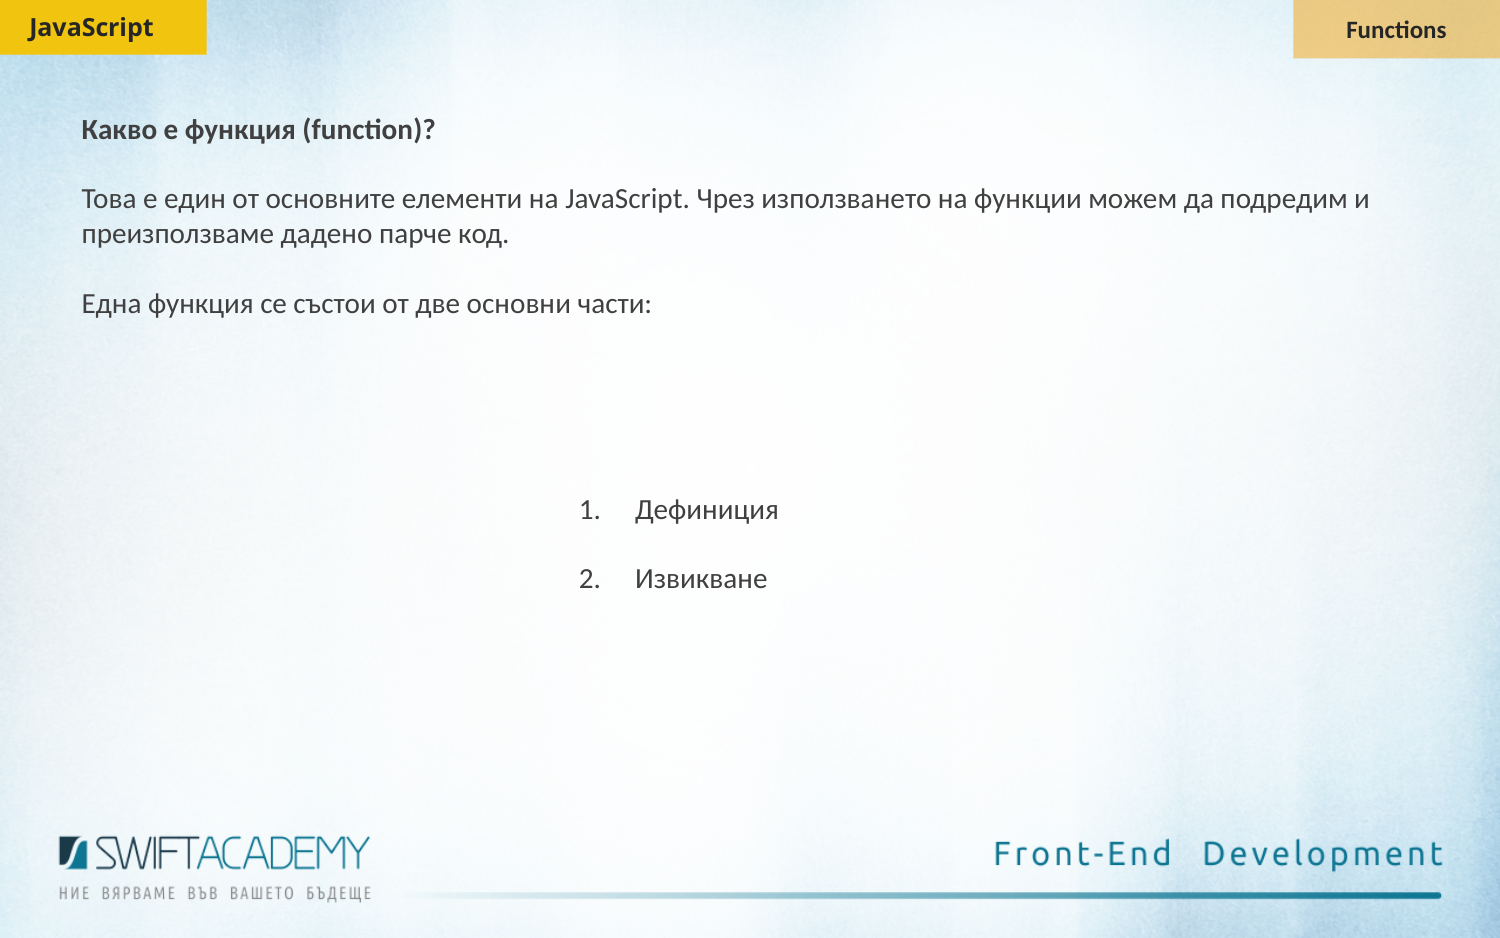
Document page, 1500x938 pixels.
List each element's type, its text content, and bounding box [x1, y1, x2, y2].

text_box [0, 0, 208, 56]
text_box Какво е функция (function)? Това е един от основните елементи на JavaScript. Чрез използването на функции можем да подредим и преизползваме дадено парче код. Една функция се състои от две основни части: [66, 102, 1426, 327]
picture [0, 0, 1500, 938]
text_box Дефиниция Извикване [564, 482, 929, 603]
text_box [1292, 0, 1500, 59]
text_box JavaScript [14, 4, 198, 49]
text_box Functions [1293, 6, 1500, 52]
